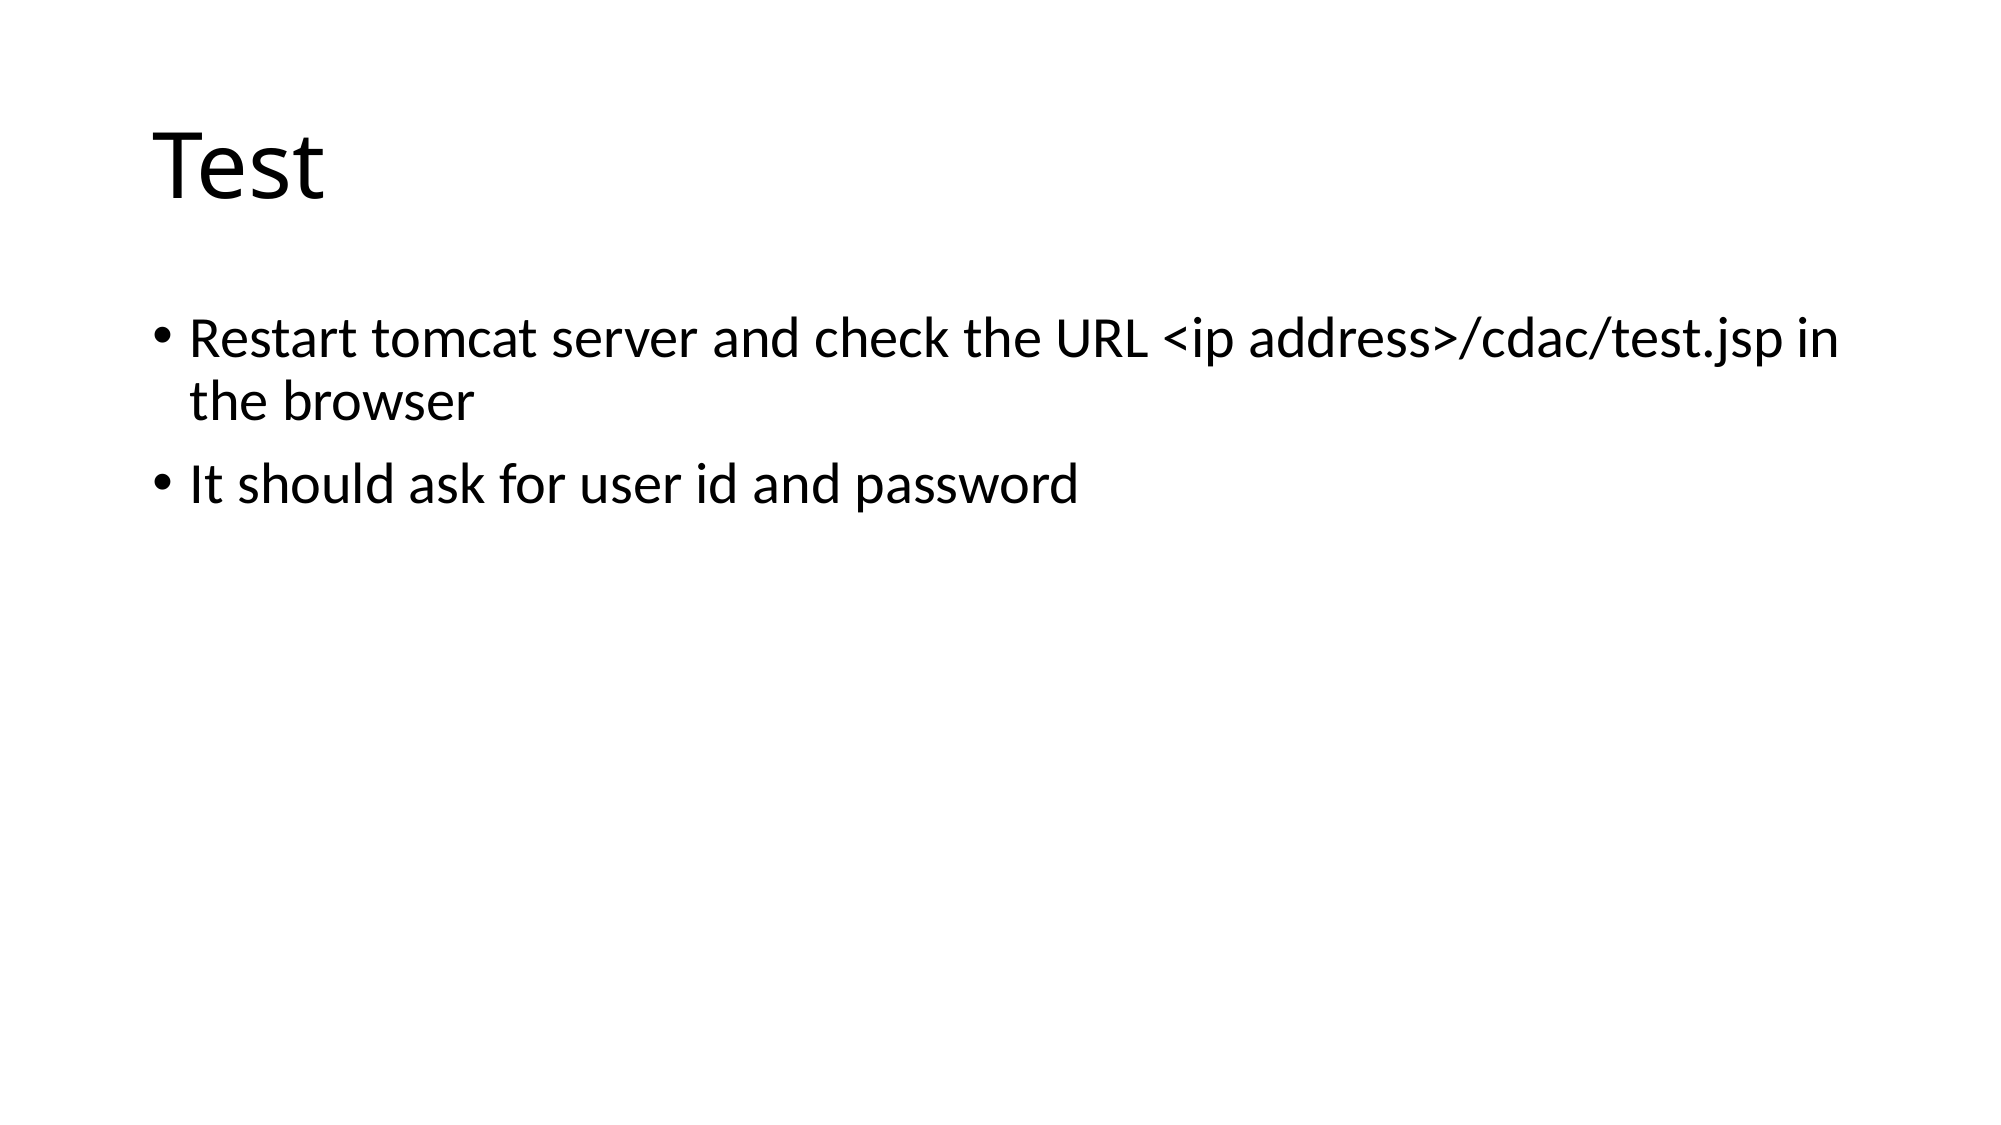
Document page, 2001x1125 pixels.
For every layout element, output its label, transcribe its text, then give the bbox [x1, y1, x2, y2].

title Test [137, 59, 1863, 278]
list Restart tomcat server and check the URL <ip address>/cdac/test.jsp in the browser It should ask for user id and password [137, 299, 1863, 1014]
